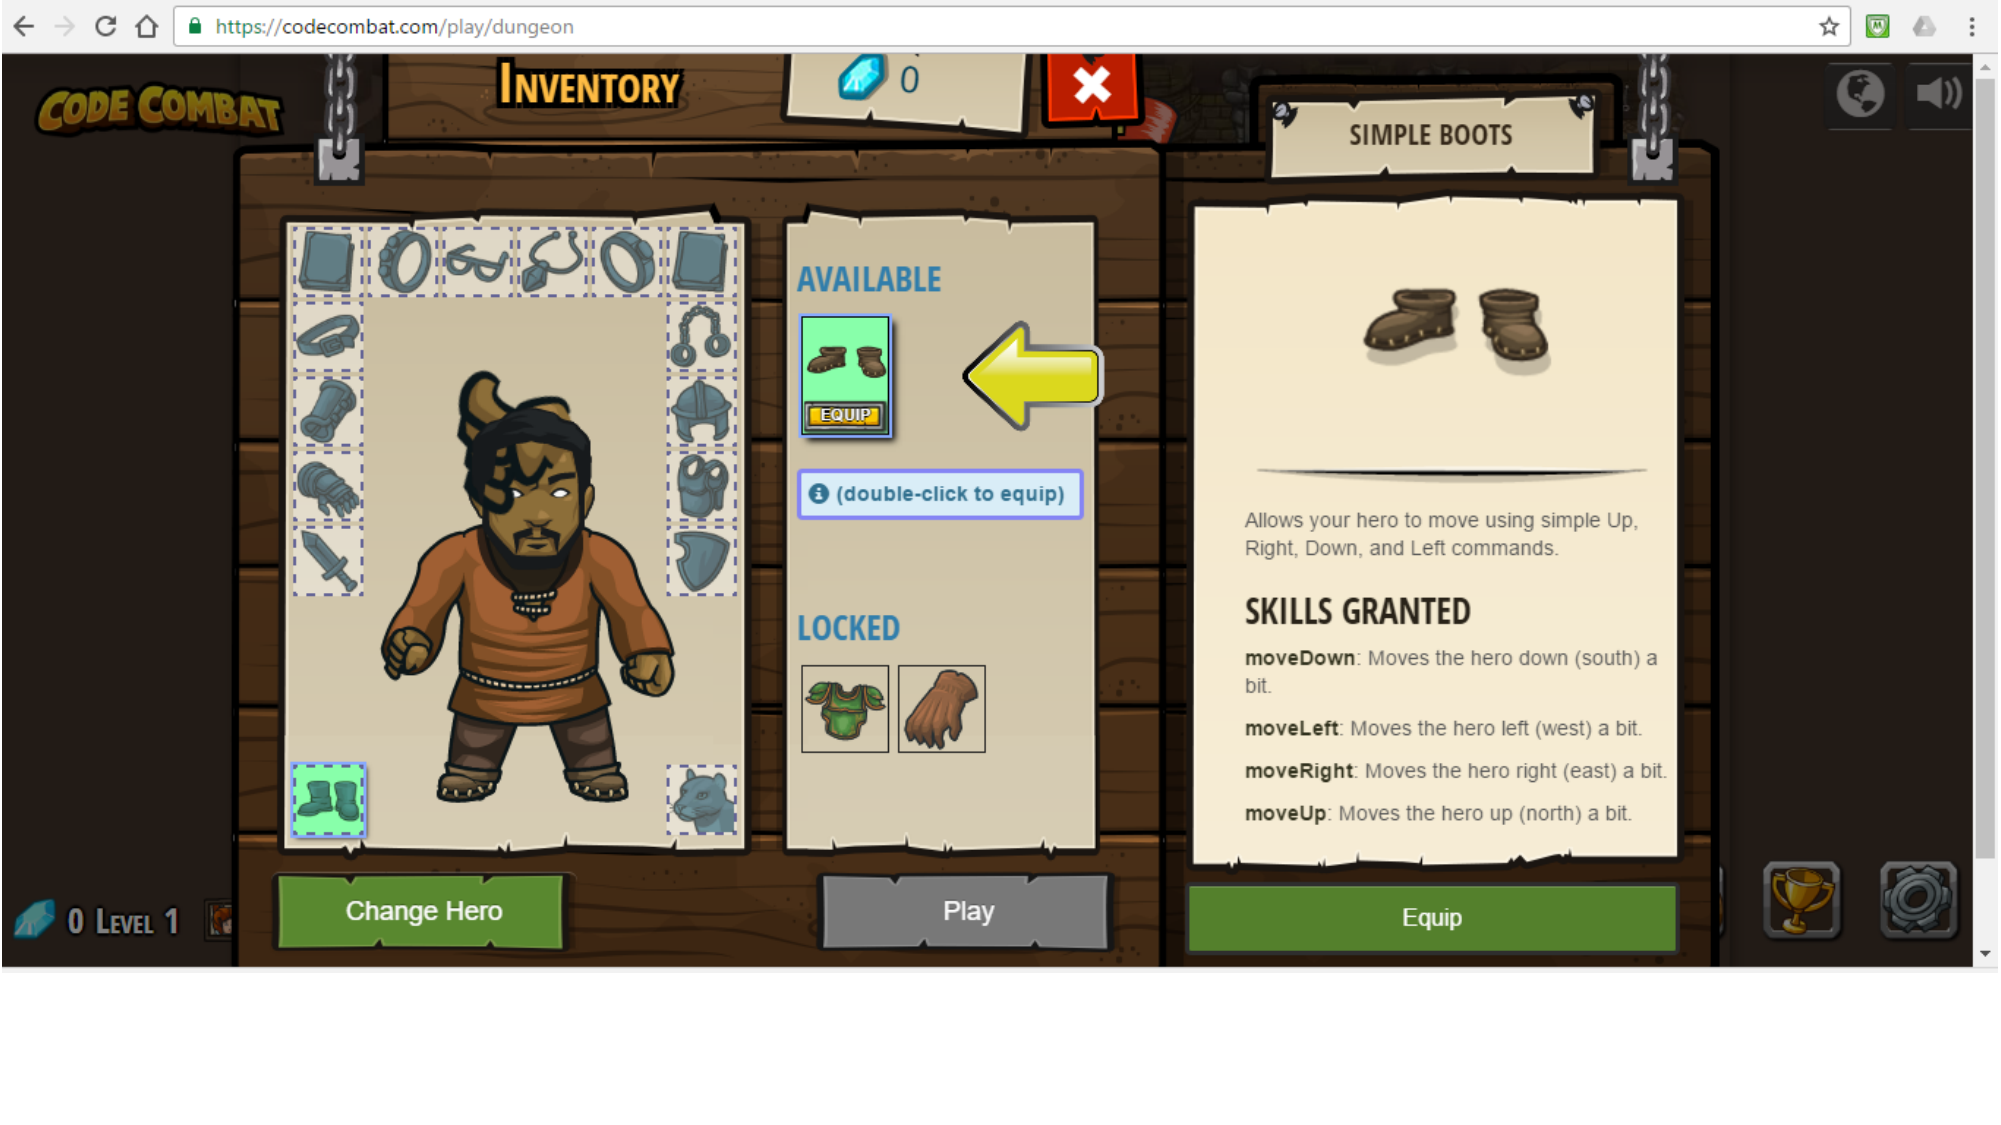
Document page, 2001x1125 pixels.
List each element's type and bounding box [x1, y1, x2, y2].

list [2, 0, 1998, 973]
